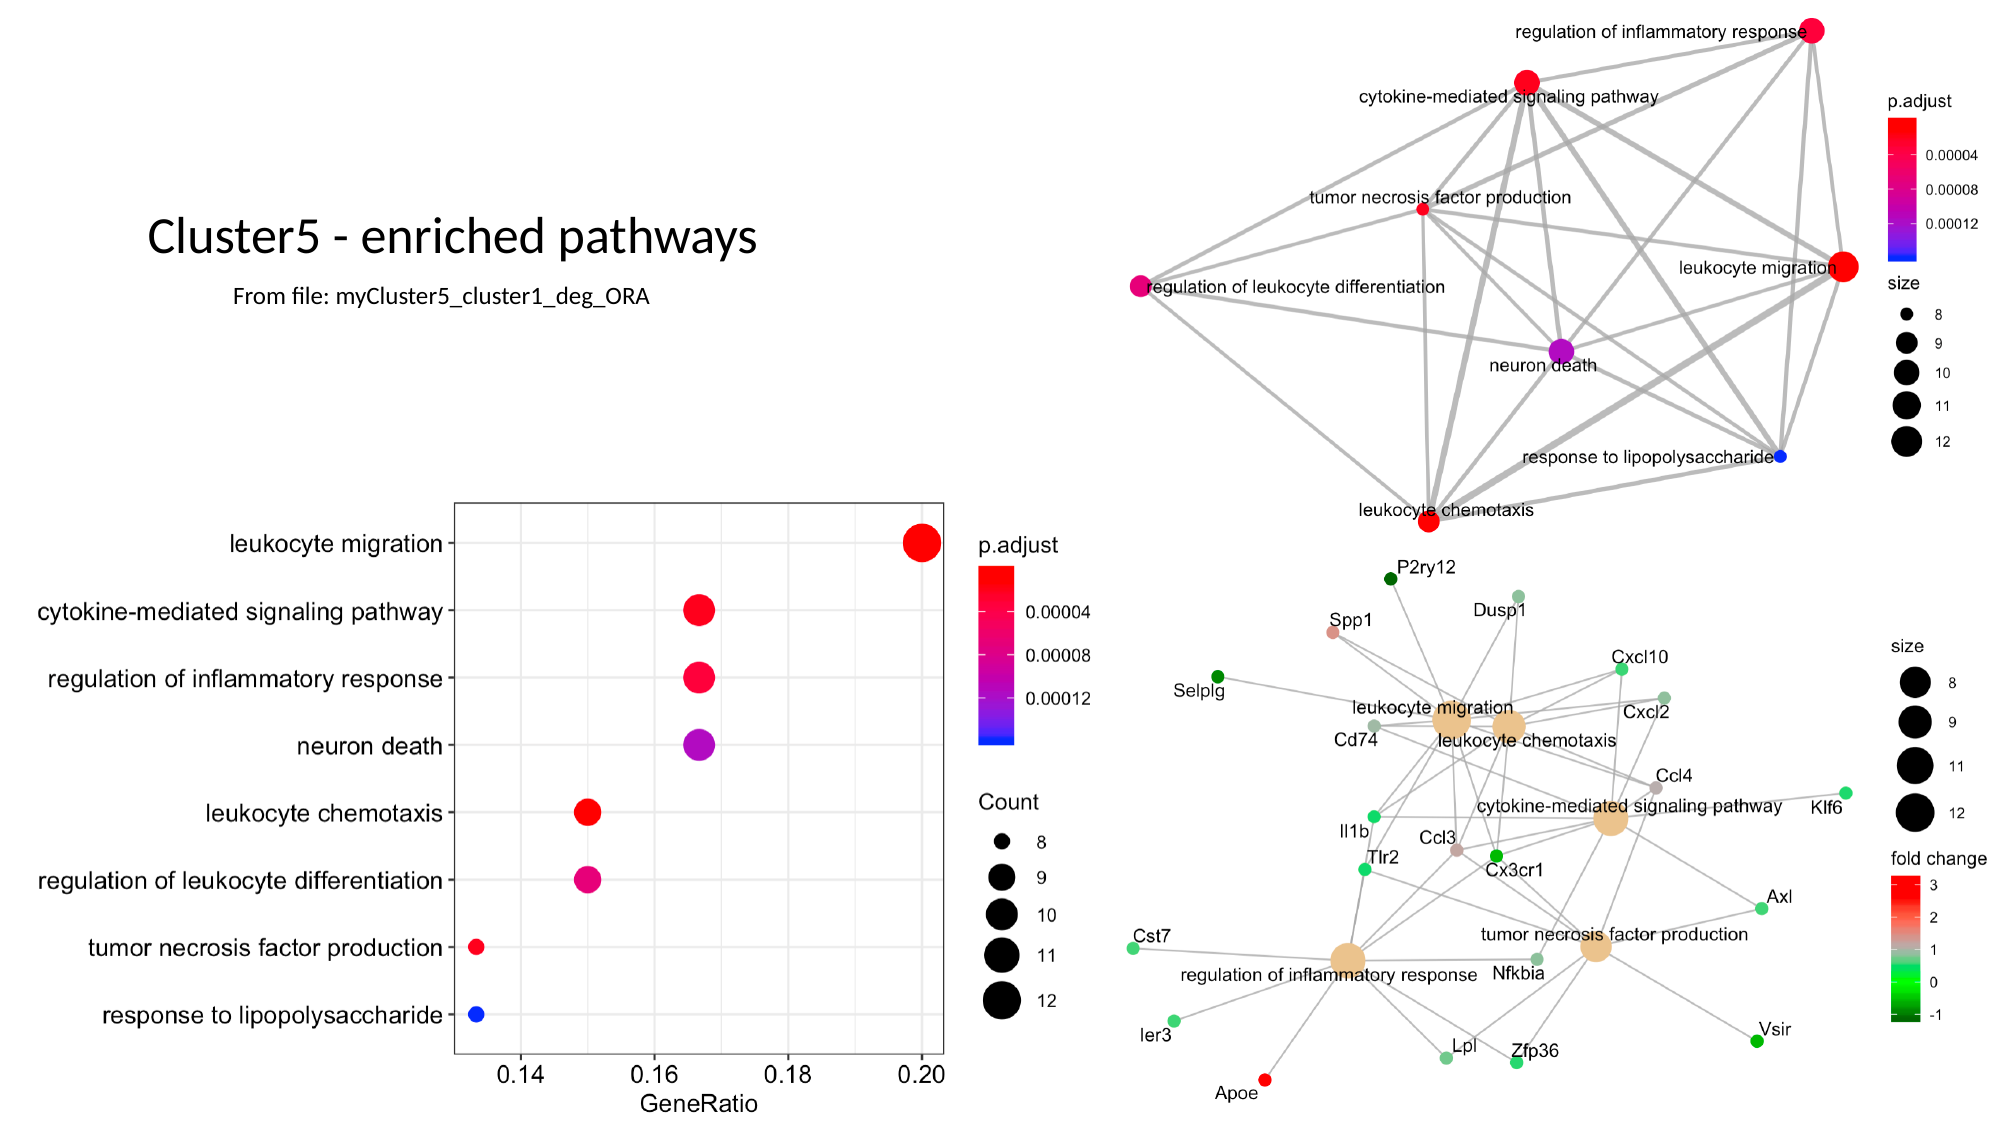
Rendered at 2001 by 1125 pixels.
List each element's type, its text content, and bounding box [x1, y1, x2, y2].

text_box Cluster5 - enriched pathways [132, 193, 1065, 272]
text_box From file: myCluster5_cluster1_deg_ORA [218, 272, 672, 317]
picture [34, 0, 2000, 1125]
